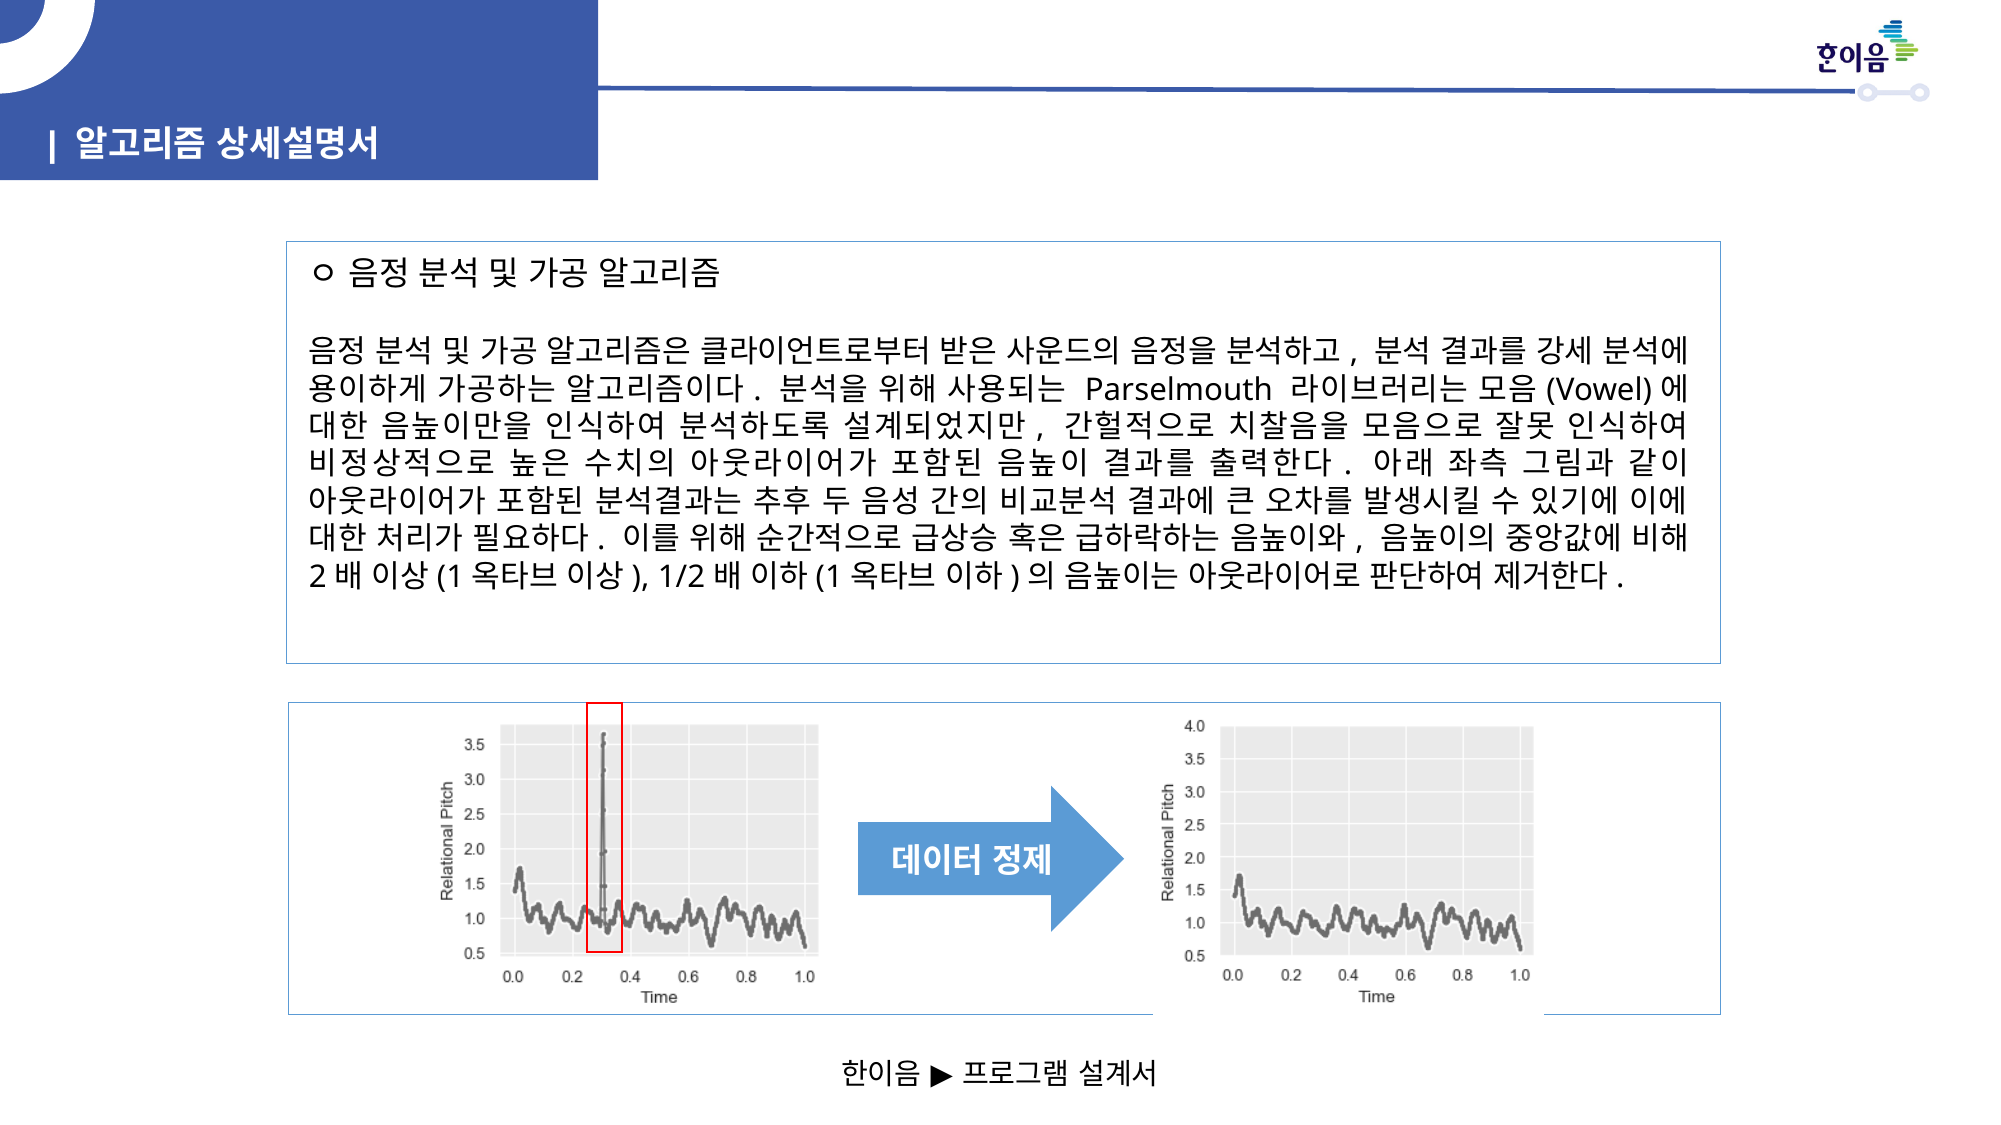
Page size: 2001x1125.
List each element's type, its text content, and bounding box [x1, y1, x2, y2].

text_box [0, 0, 95, 94]
text_box ㅇ 음정 분석 및 가공 알고리즘 음정 분석 및 가공 알고리즘은 클라이언트로부터 받은 사운드의 음정을 분석하고, 분석 결과를 강세 분석에 용이하게 가공하는 알고리즘이다. 분석을 위해 사용되는 Parselmouth 라이브러리는 모음(Vowel)에 대한 음높이만을 인식하여 분석하도록 설계되었지만, 간헐적으로 치찰음을 모음으로 잘못 인식하여 비정상적으로 높은 수치의 아웃라이어가 포함된 음높이 결과를 출력한다. 아래 좌측 그림과 같이 아웃라이어가 포함된 분석결과는 추후 두 음성 간의 비교분석 결과에 큰 오차를 발생시킬 수 있기에 이에 대한 처리가 필요하다. 이를 위해 순간적으로 급상승 혹은 급하락하는 음높이와, 음높이의 중앙값에 비해 2배 이상(1옥타브 이상), 1/2배 이하(1옥타브 이하)의 음높이는 아웃라이어로 판단하여 제거한다. [294, 244, 1704, 601]
text_box [0, 0, 599, 181]
text_box [586, 702, 623, 713]
text_box | 알고리즘 상세설명서 [32, 113, 494, 163]
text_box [598, 88, 1855, 92]
picture [432, 713, 829, 1012]
picture [1153, 710, 1544, 1015]
picture [1808, 12, 1930, 105]
text_box 데이터 정제 [858, 785, 1125, 932]
text_box [288, 702, 1721, 1015]
text_box [286, 241, 1721, 664]
footer 한이음 ▶ 프로그램 설계서 [662, 1042, 1338, 1103]
